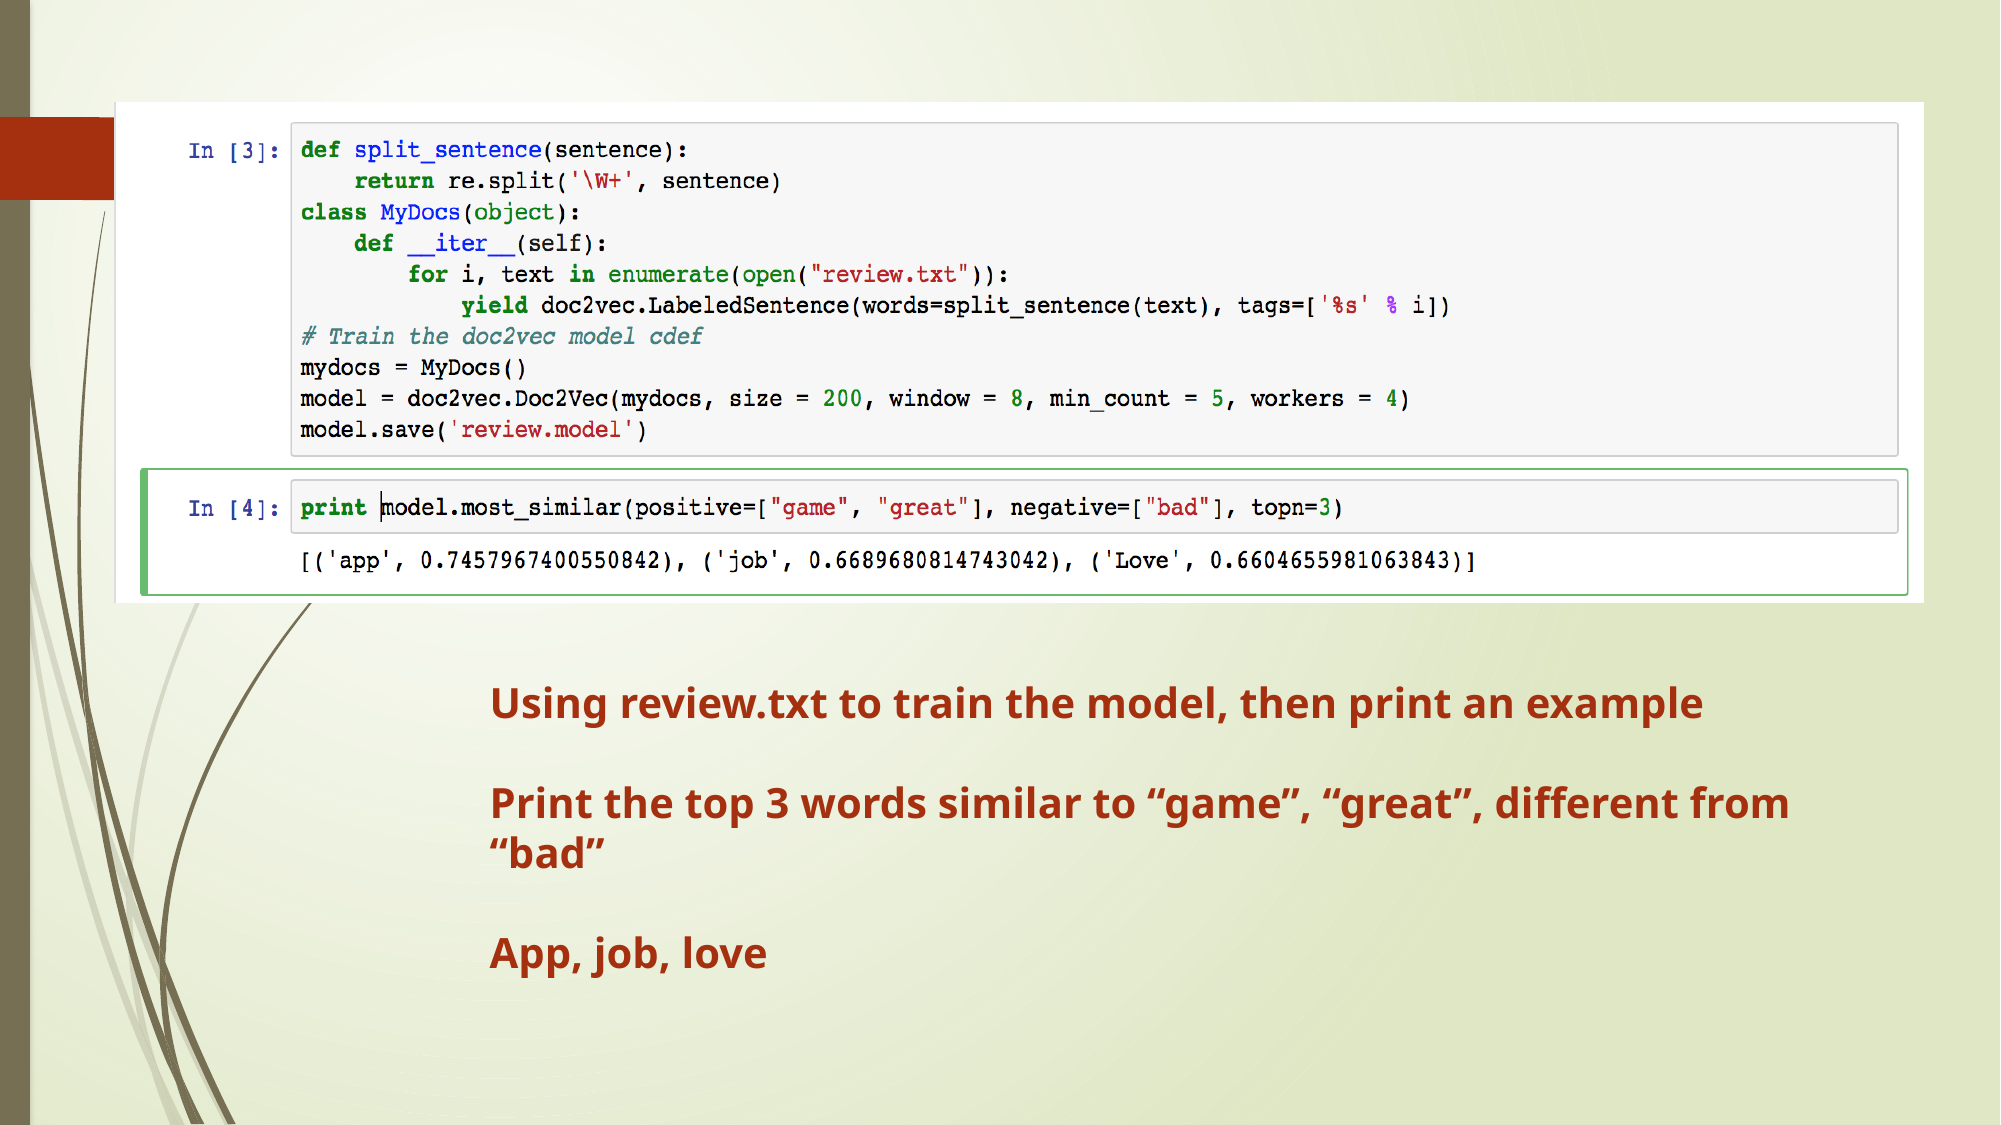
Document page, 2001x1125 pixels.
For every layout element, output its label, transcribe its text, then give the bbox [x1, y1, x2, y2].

text_box Using review.txt to train the model, then print an example Print the top 3 words similar to “game”, “great”, different from “bad” App, job, love [474, 669, 1814, 985]
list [114, 102, 1924, 604]
